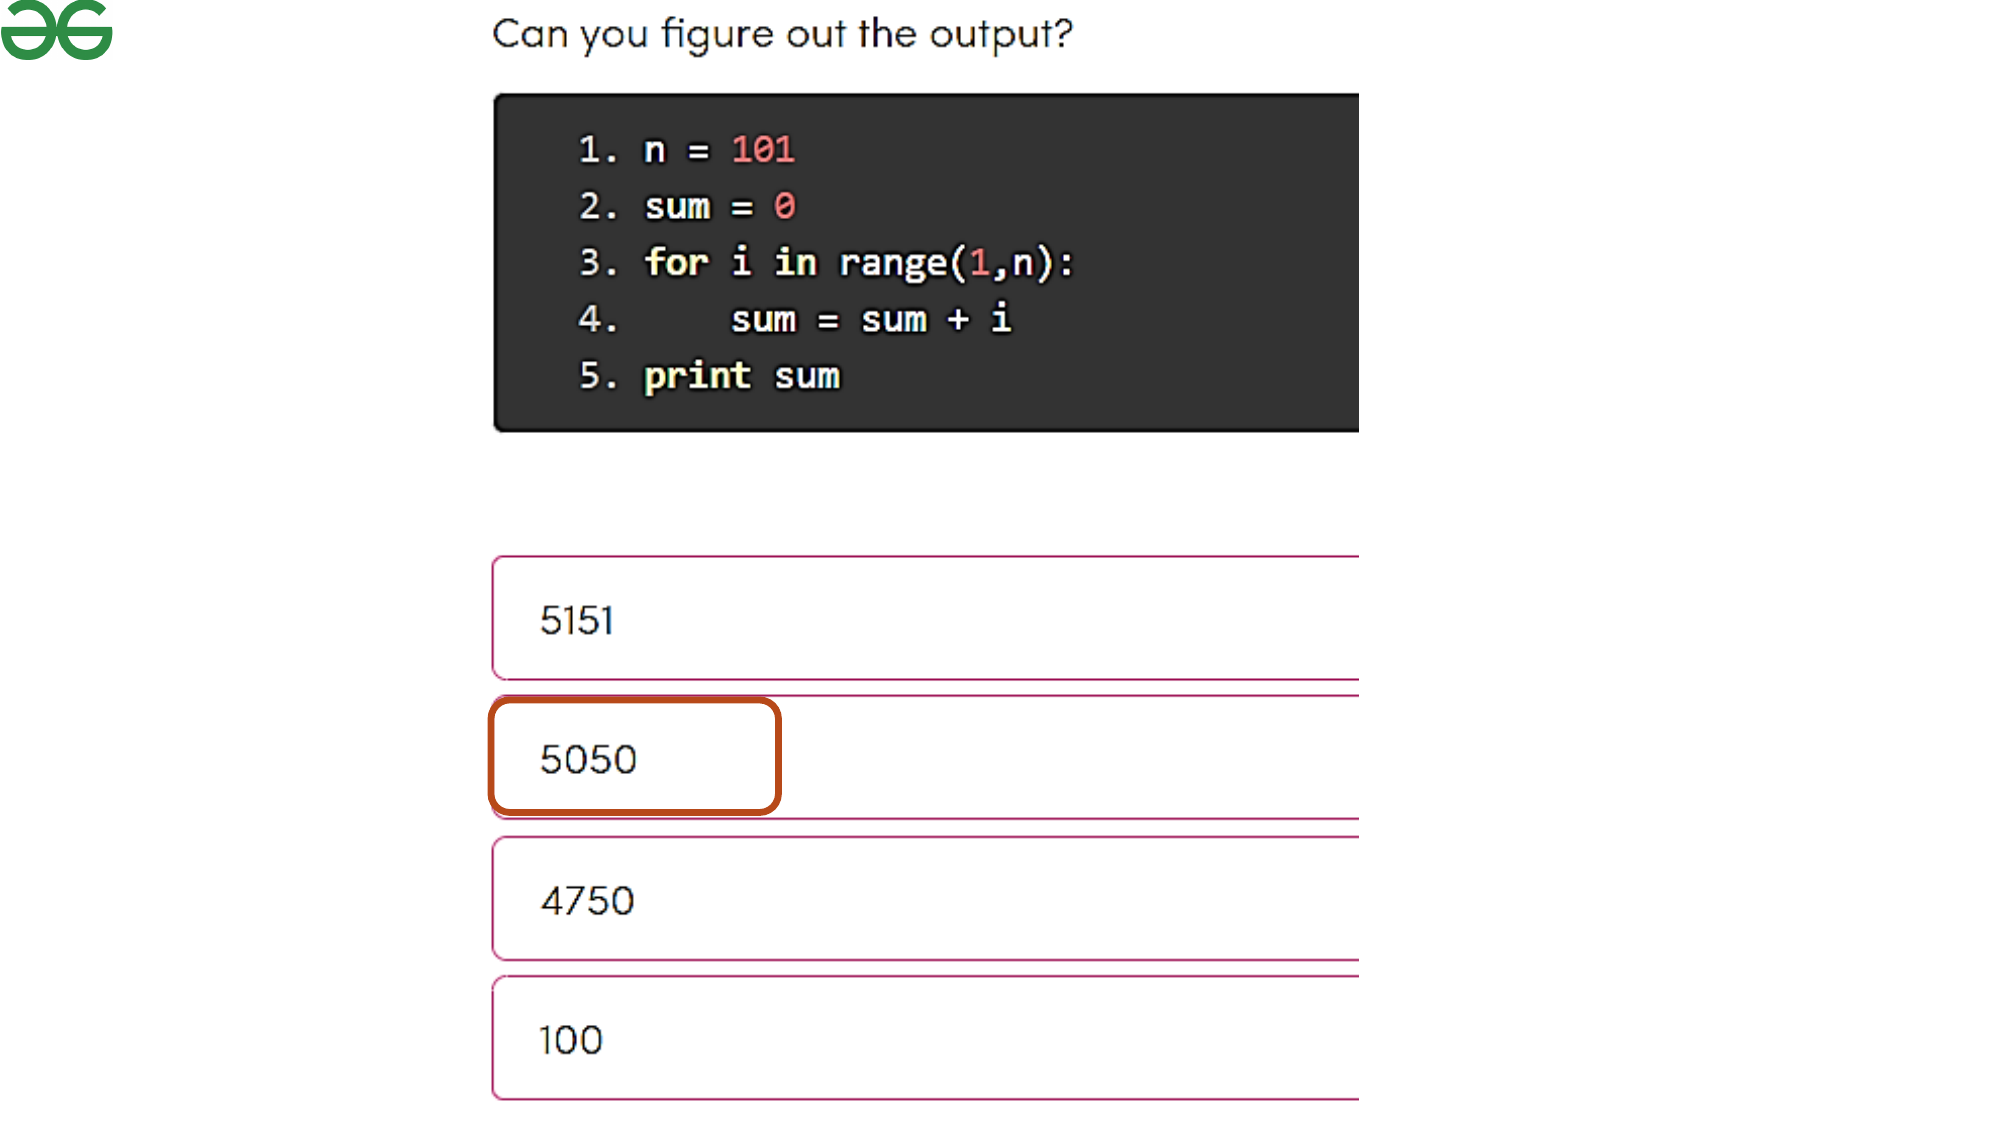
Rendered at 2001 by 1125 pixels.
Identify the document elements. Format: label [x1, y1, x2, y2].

picture [1, 0, 113, 60]
picture [474, 3, 1359, 1125]
